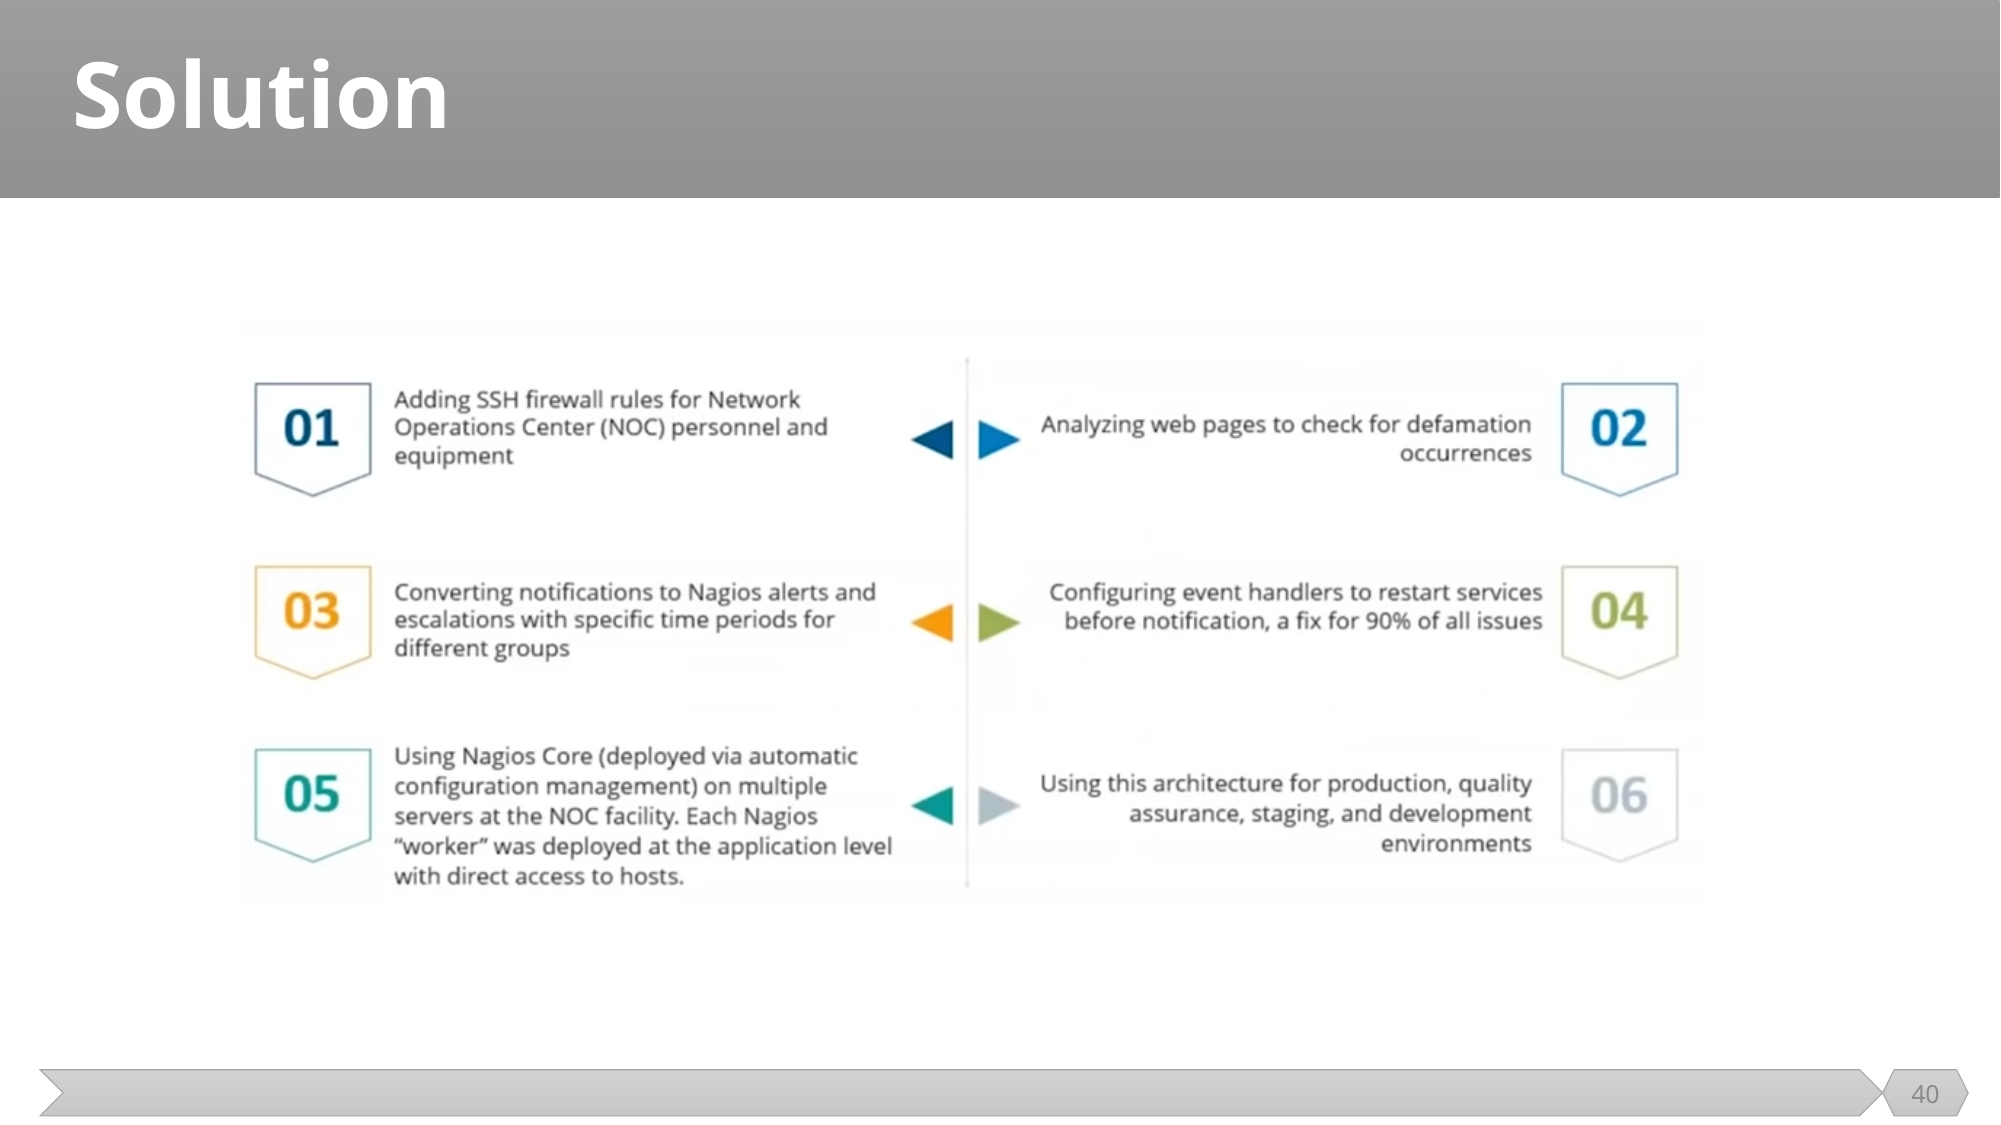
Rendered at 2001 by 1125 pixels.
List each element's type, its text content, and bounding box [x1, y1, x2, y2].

title Solution [56, 0, 1969, 199]
slide_number 40 [1882, 1065, 1969, 1125]
picture [236, 303, 1707, 903]
